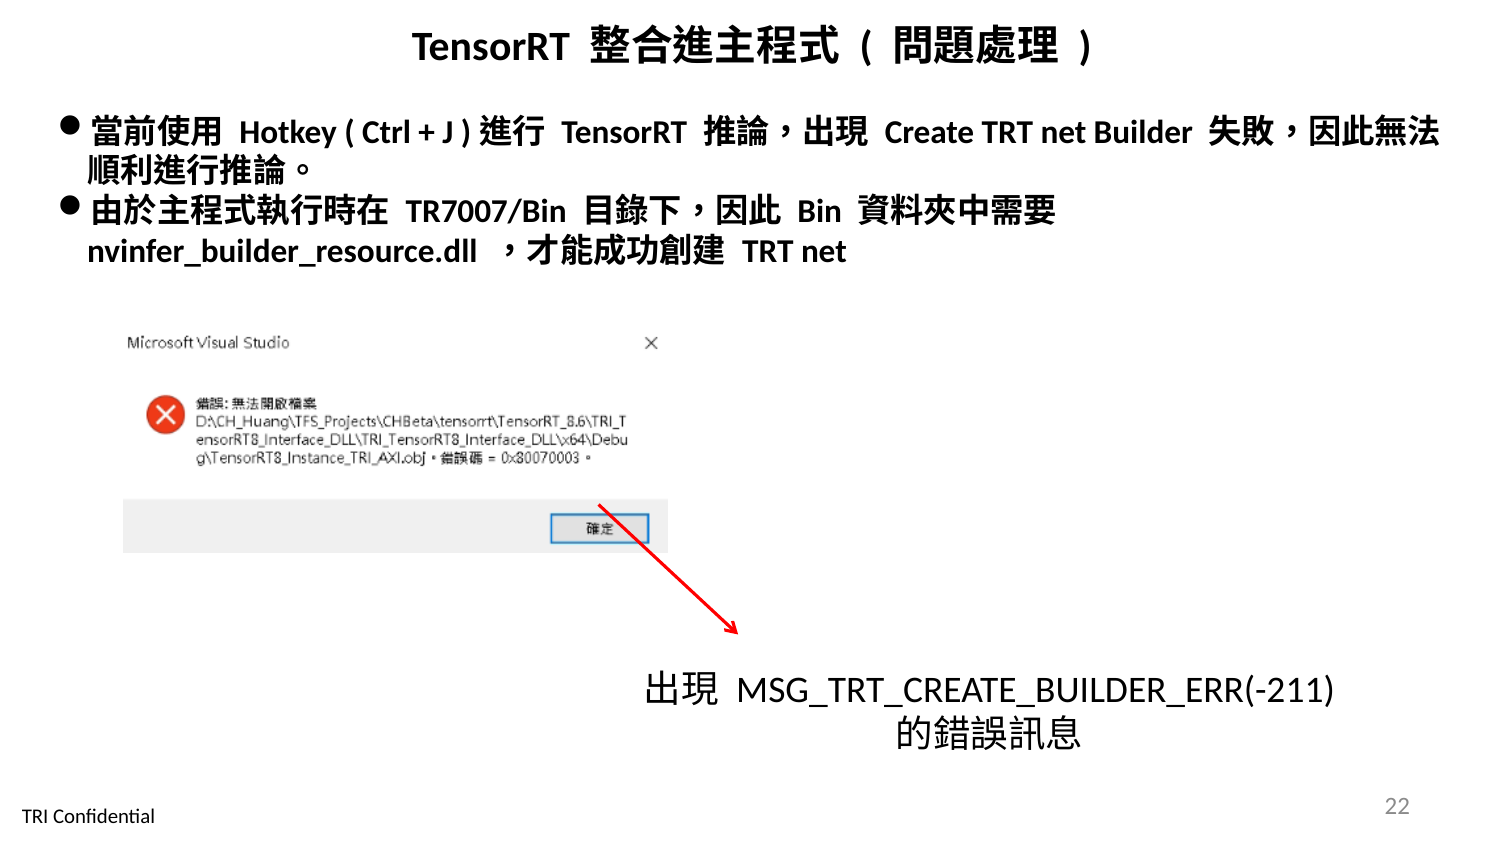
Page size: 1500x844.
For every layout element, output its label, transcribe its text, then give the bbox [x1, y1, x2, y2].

slide_number 22 [1074, 782, 1425, 827]
text_box 出現 MSG_TRT_CREATE_BUILDER_ERR(-211) 的錯誤訊息 [603, 658, 1376, 763]
text_box 當前使用 Hotkey ( Ctrl + J )進行 TensorRT 推論，出現 Create TRT net Builder 失敗，因此無法順利進行推論。 由於主程式執行時在 TR7007/Bin 目錄下，因此 Bin 資料夾中需要 nvinfer_builder_resource.dll ，才能成功創建 TRT net [42, 102, 1461, 277]
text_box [598, 504, 739, 635]
text_box TensorRT 整合進主程式 ( 問題處理 ) [76, 8, 1427, 80]
text_box TRI Confidential [7, 794, 170, 835]
picture [123, 328, 668, 553]
